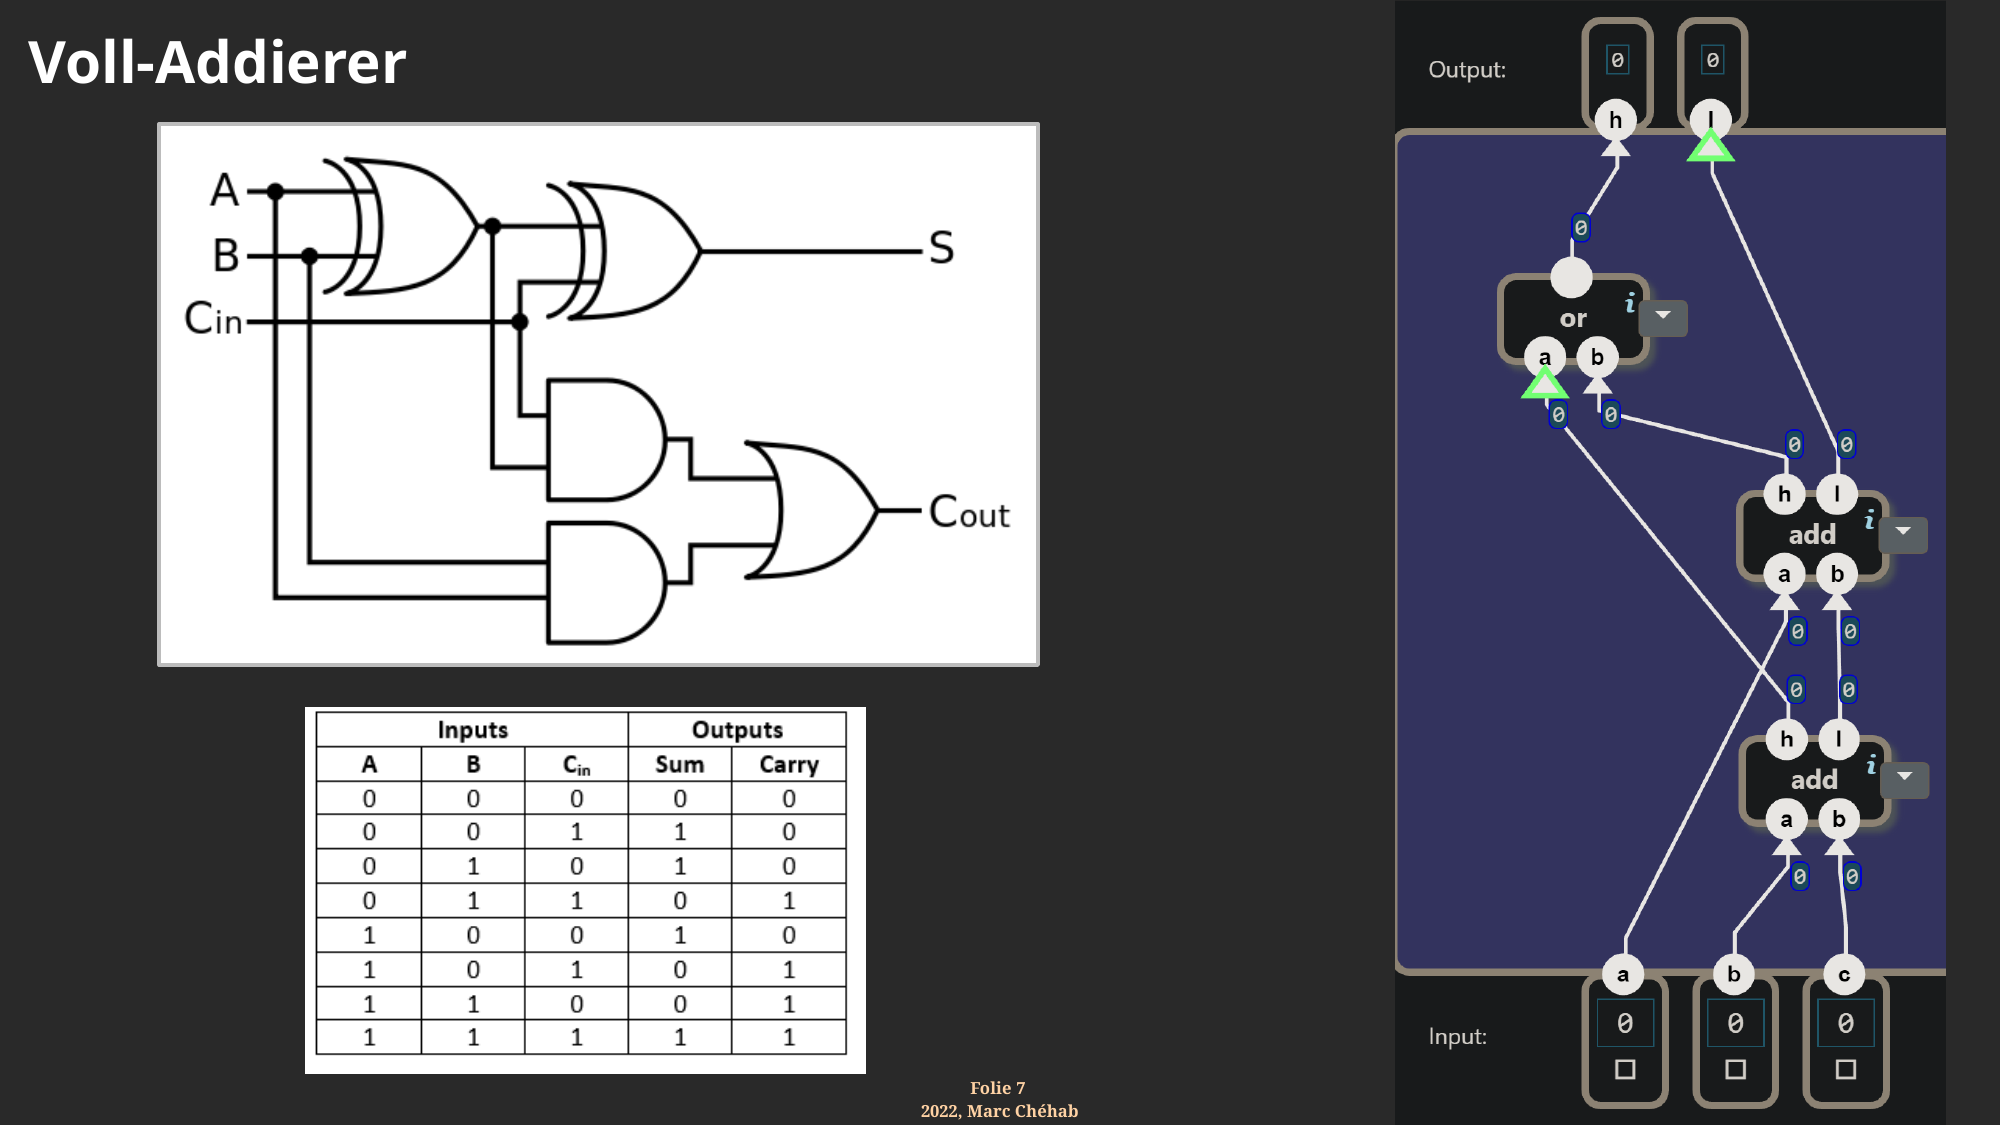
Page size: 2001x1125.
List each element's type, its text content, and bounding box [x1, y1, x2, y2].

text_box [157, 122, 1040, 667]
picture [170, 131, 1028, 677]
picture [1394, 0, 1946, 1125]
title Voll-Addierer [28, 26, 895, 94]
picture [305, 707, 866, 1074]
